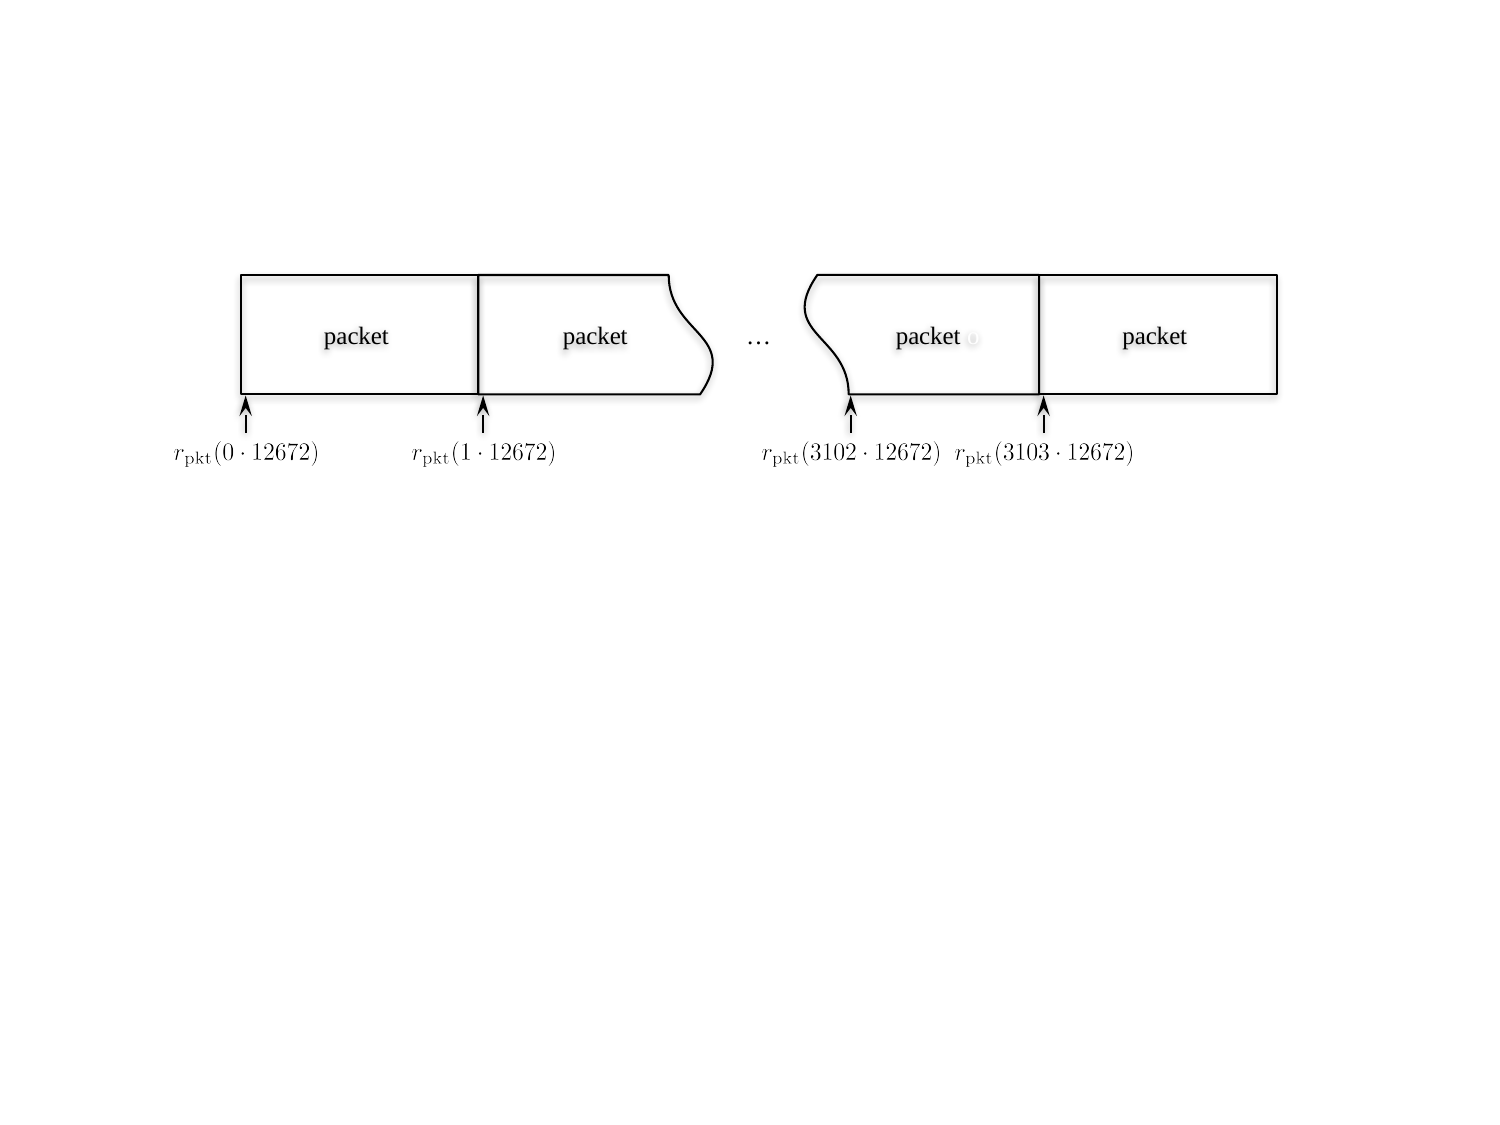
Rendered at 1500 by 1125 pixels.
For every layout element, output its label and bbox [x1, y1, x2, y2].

text_box [174, 274, 1277, 467]
